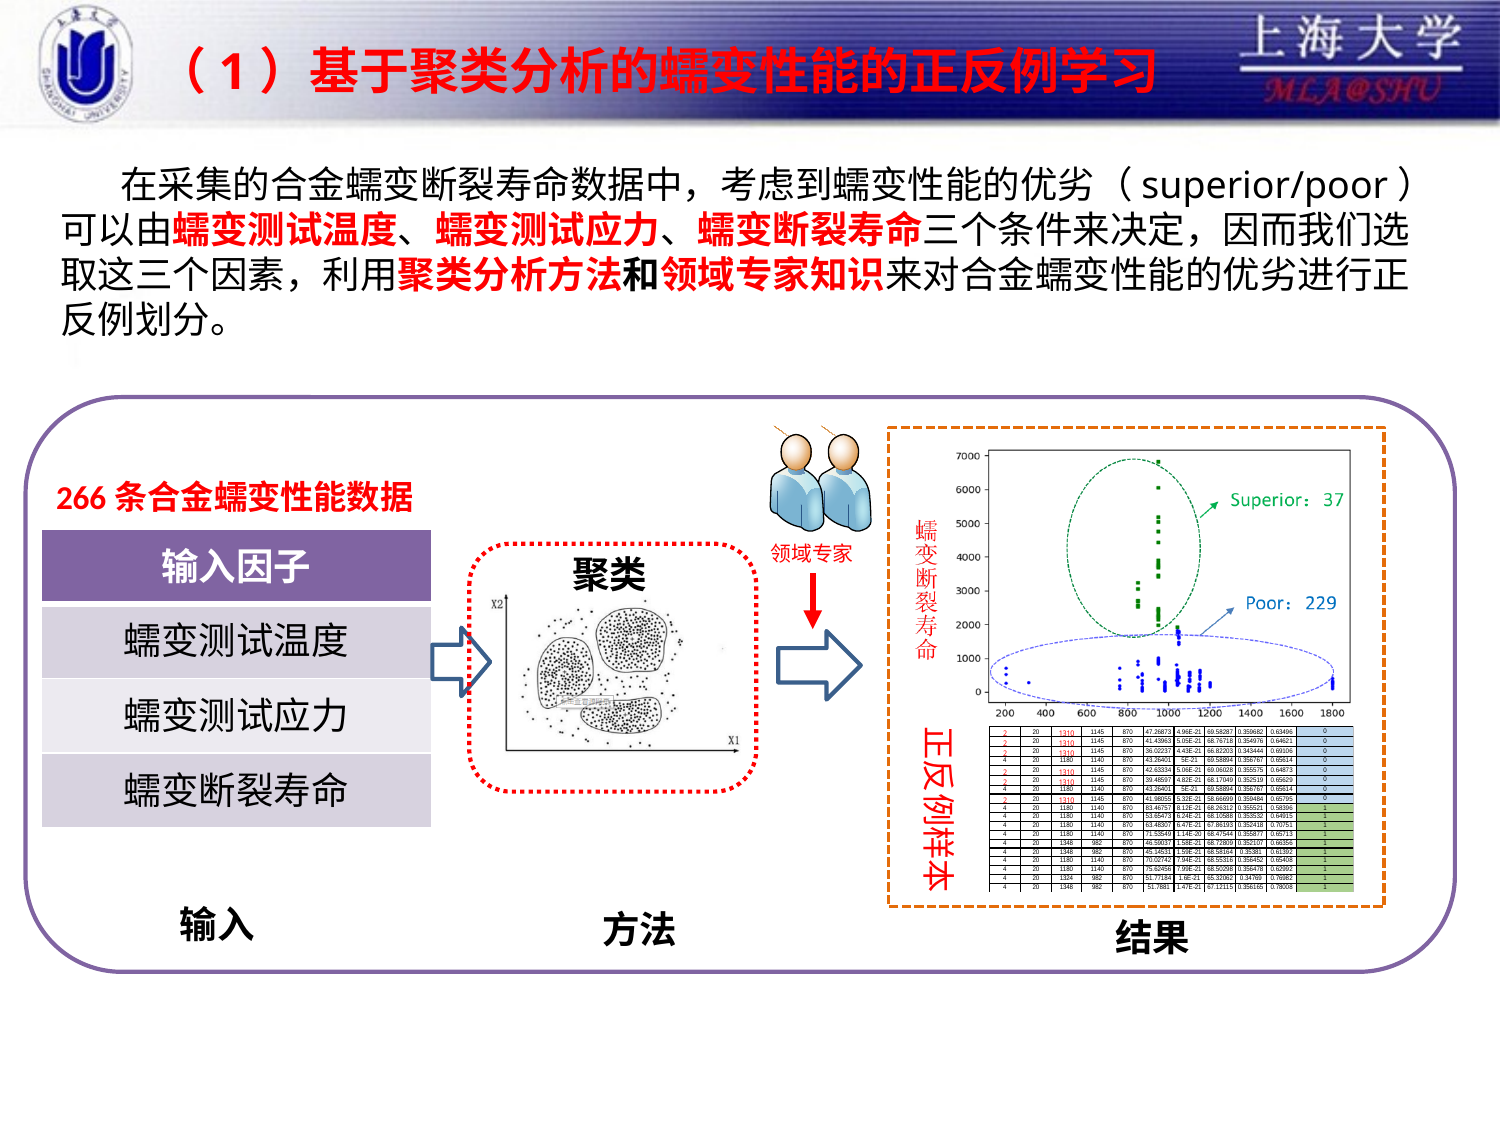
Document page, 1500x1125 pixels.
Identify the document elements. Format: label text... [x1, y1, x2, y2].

table_cell 蠕变断裂寿命 [42, 754, 431, 827]
text_box 正反例样本 [896, 744, 967, 923]
picture [0, 0, 1500, 1125]
text_box [467, 541, 759, 794]
text_box 聚类 [540, 543, 680, 590]
text_box [887, 426, 896, 909]
text_box [776, 629, 863, 702]
text_box 输入 [131, 893, 303, 954]
table_cell 蠕变测试应力 [42, 679, 431, 752]
text_box [430, 625, 469, 699]
table_header 输入因子 [42, 530, 431, 601]
text_box 在采集的合金蠕变断裂寿命数据中，考虑到蠕变性能的优劣（superior/poor）可以由蠕变测试温度、蠕变测试应力、蠕变断裂寿命三个条件来决定，因而我们选取这三个因素，利用聚类分析方法和领域专家知识来对合金蠕变性能的优劣进行正反例划分。 [45, 153, 1455, 349]
text_box [967, 746, 1386, 909]
title （1）基于聚类分析的蠕变性能的正反例学习 [141, 12, 1492, 126]
text_box 266条合金蠕变性能数据 [25, 468, 444, 524]
text_box 结果 [1067, 907, 1239, 967]
table_cell 蠕变测试温度 [42, 607, 431, 678]
text_box 方法 [554, 898, 726, 959]
text_box [23, 394, 1457, 974]
text_box 领域专家 [755, 533, 870, 574]
